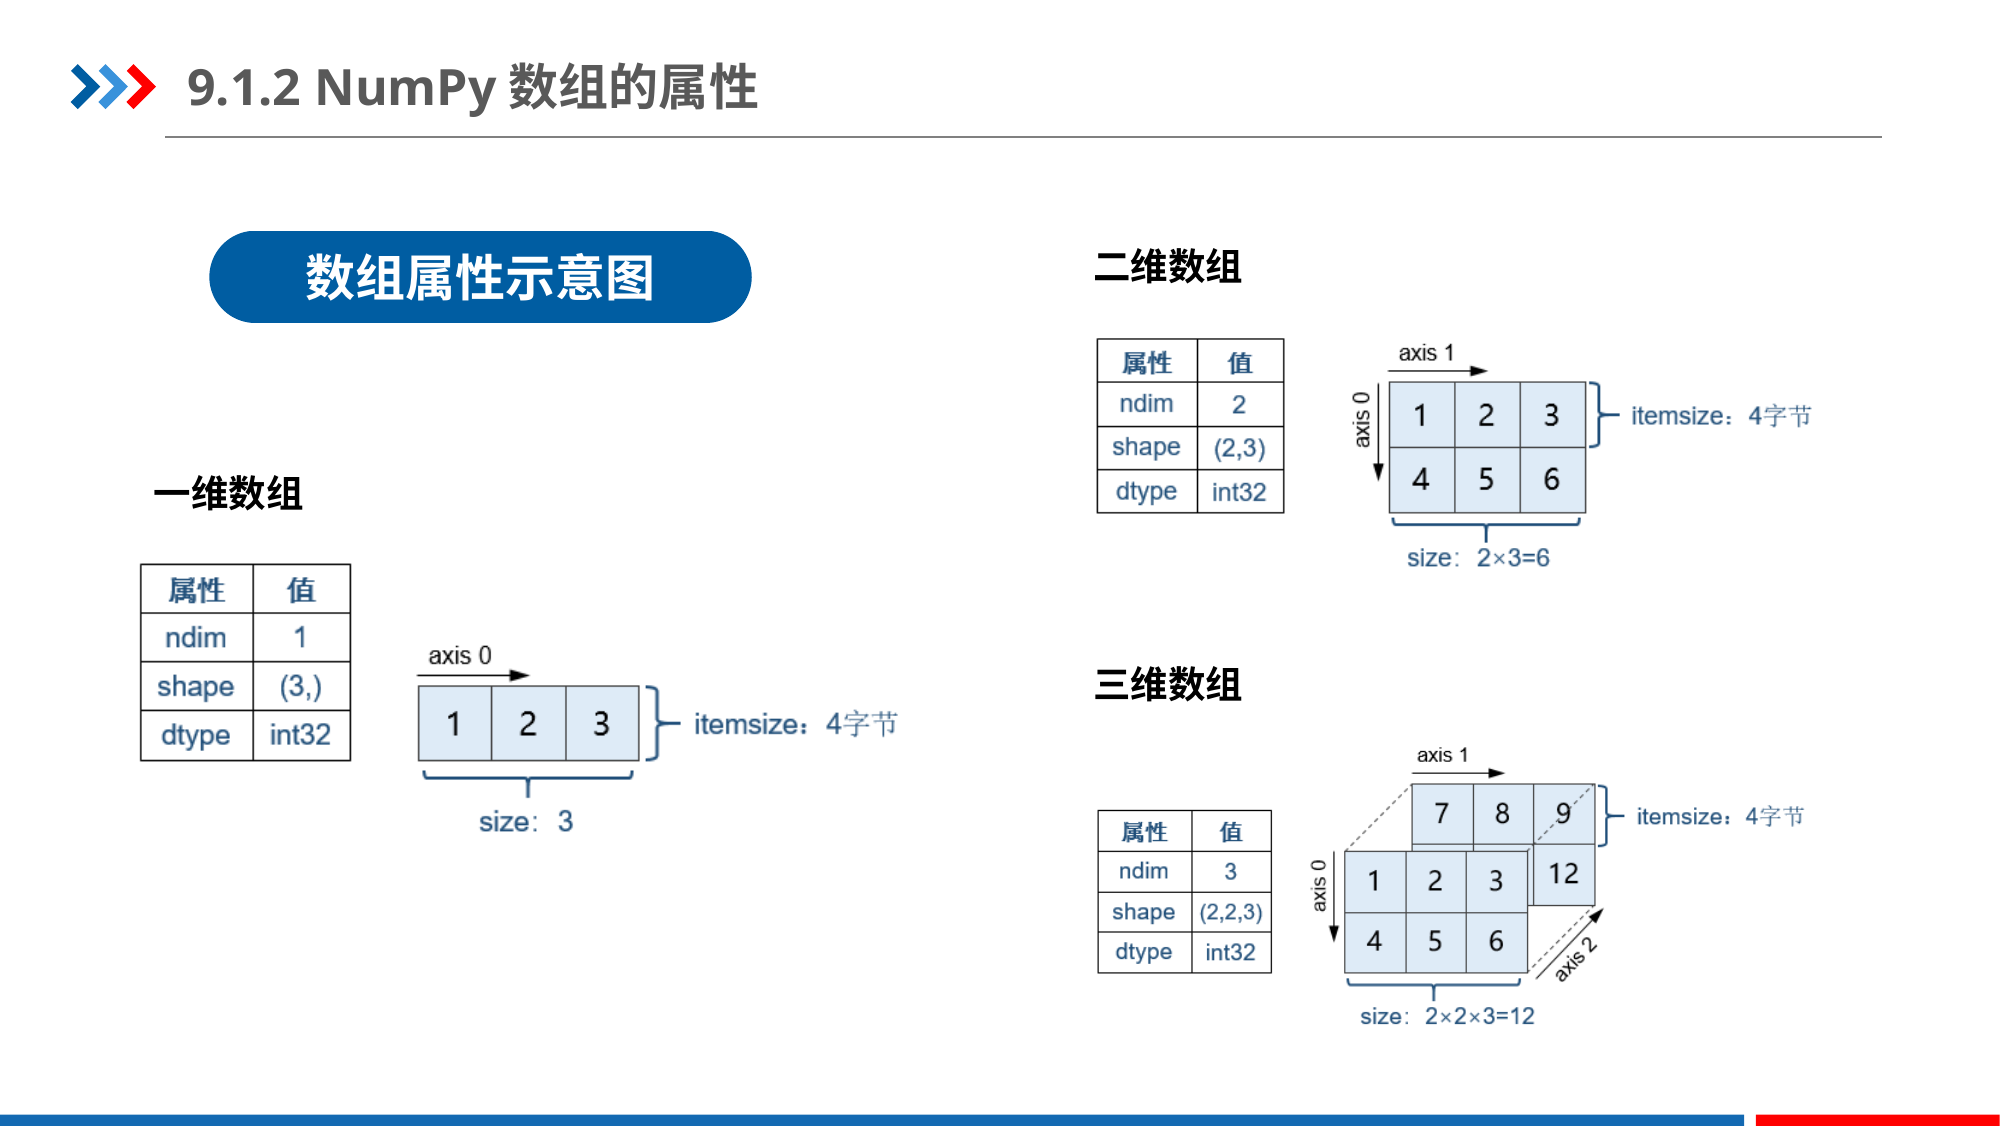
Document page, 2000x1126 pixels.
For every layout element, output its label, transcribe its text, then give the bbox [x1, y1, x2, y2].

text_box 三维数组 [1078, 653, 1259, 714]
picture [1076, 739, 1823, 1048]
text_box 9.1.2 NumPy数组的属性 [187, 43, 870, 127]
text_box 数组属性示意图 [207, 228, 754, 326]
text_box 二维数组 [1078, 235, 1259, 296]
picture [1076, 319, 1823, 587]
picture [113, 538, 939, 859]
text_box 一维数组 [139, 462, 319, 523]
